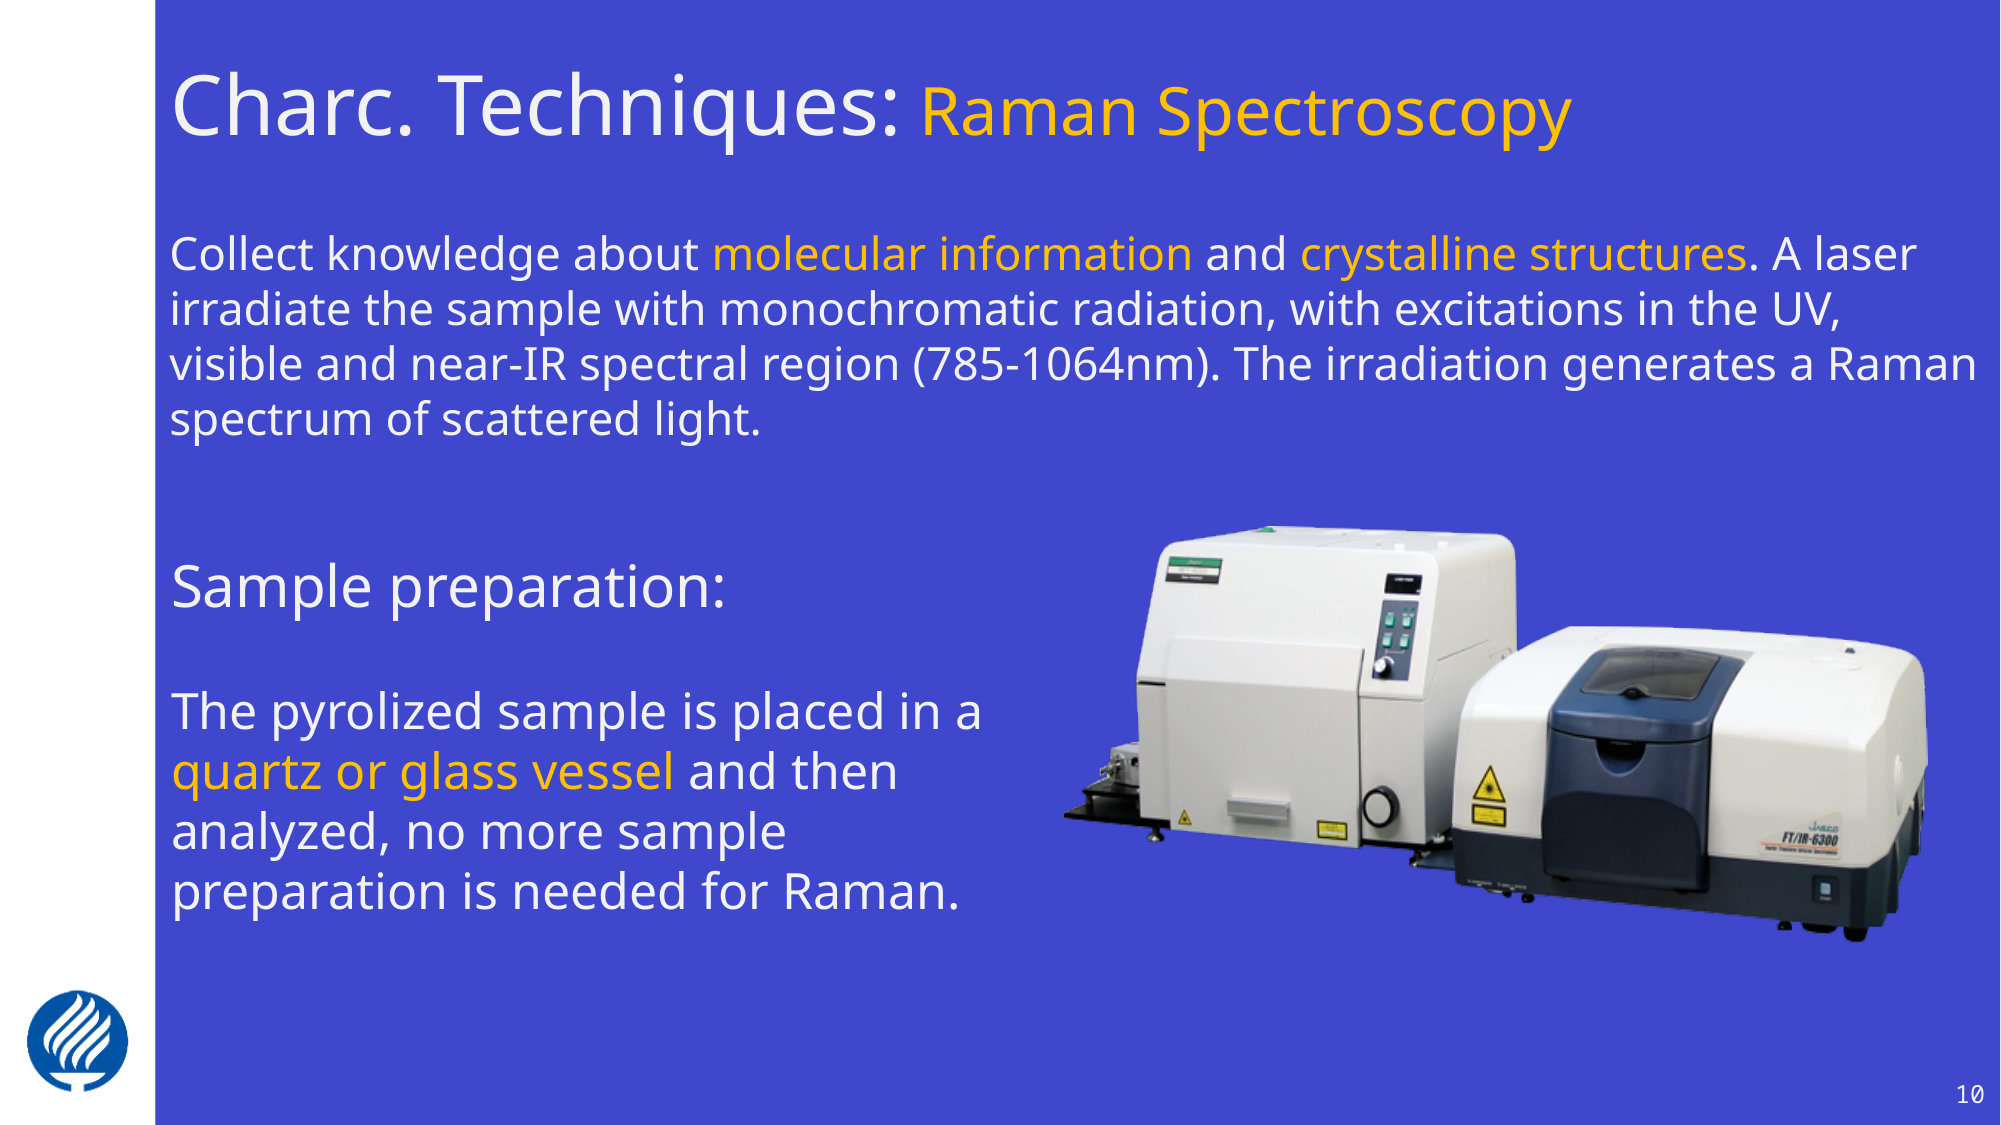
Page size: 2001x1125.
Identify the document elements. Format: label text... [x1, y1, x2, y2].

text_box Collect knowledge about molecular information and crystalline structures. A laser irradiate the sample with monochromatic radiation, with excitations in the UV, visible and near-IR spectral region (785-1064nm). The irradiation generates a Raman spectrum of scattered light. [154, 217, 1999, 453]
title Charc. Techniques: Raman Spectroscopy [155, 0, 2000, 218]
picture [0, 0, 2001, 1125]
text_box Sample preparation: The pyrolized sample is placed in a quartz or glass vessel and then analyzed, no more sample preparation is needed for Raman. [156, 541, 1064, 927]
slide_number 10 [1914, 1065, 2000, 1125]
